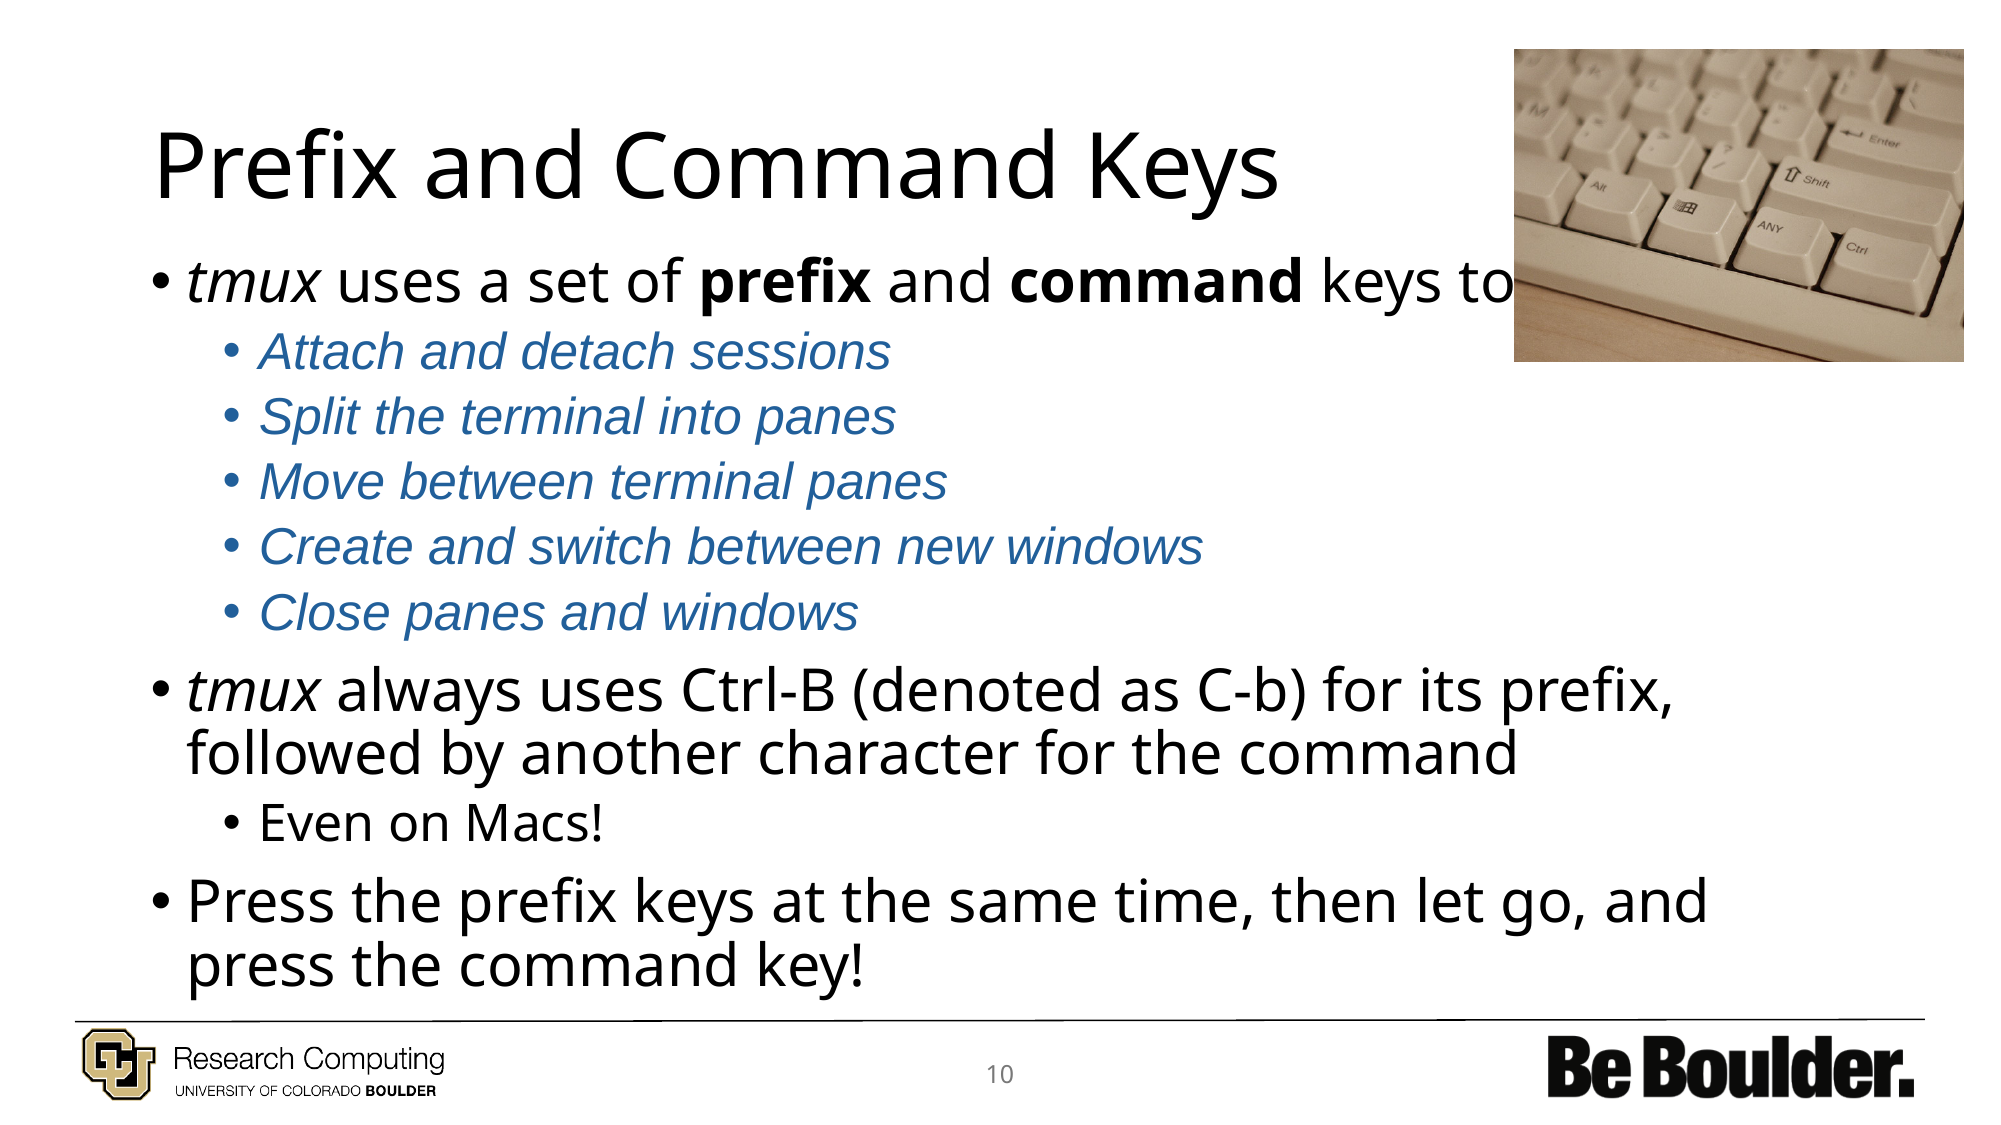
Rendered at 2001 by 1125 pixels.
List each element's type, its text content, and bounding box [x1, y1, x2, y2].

picture [1524, 1028, 1938, 1102]
picture [81, 1028, 444, 1101]
list tmux uses a set of prefix and command keys to: Attach and detach sessions Split the terminal into panes Move between terminal panes Create and switch between new windows Close panes and windows tmux always uses Ctrl-B (denoted as C-b) for its prefix, followed by another character for the command Even on Macs! Press the prefix keys at the same time, then let go, and press the command key! [135, 244, 1861, 1008]
title Prefix and Command Keys [137, 59, 1514, 244]
slide_number 10 [774, 1046, 1225, 1106]
picture [1514, 49, 1965, 363]
